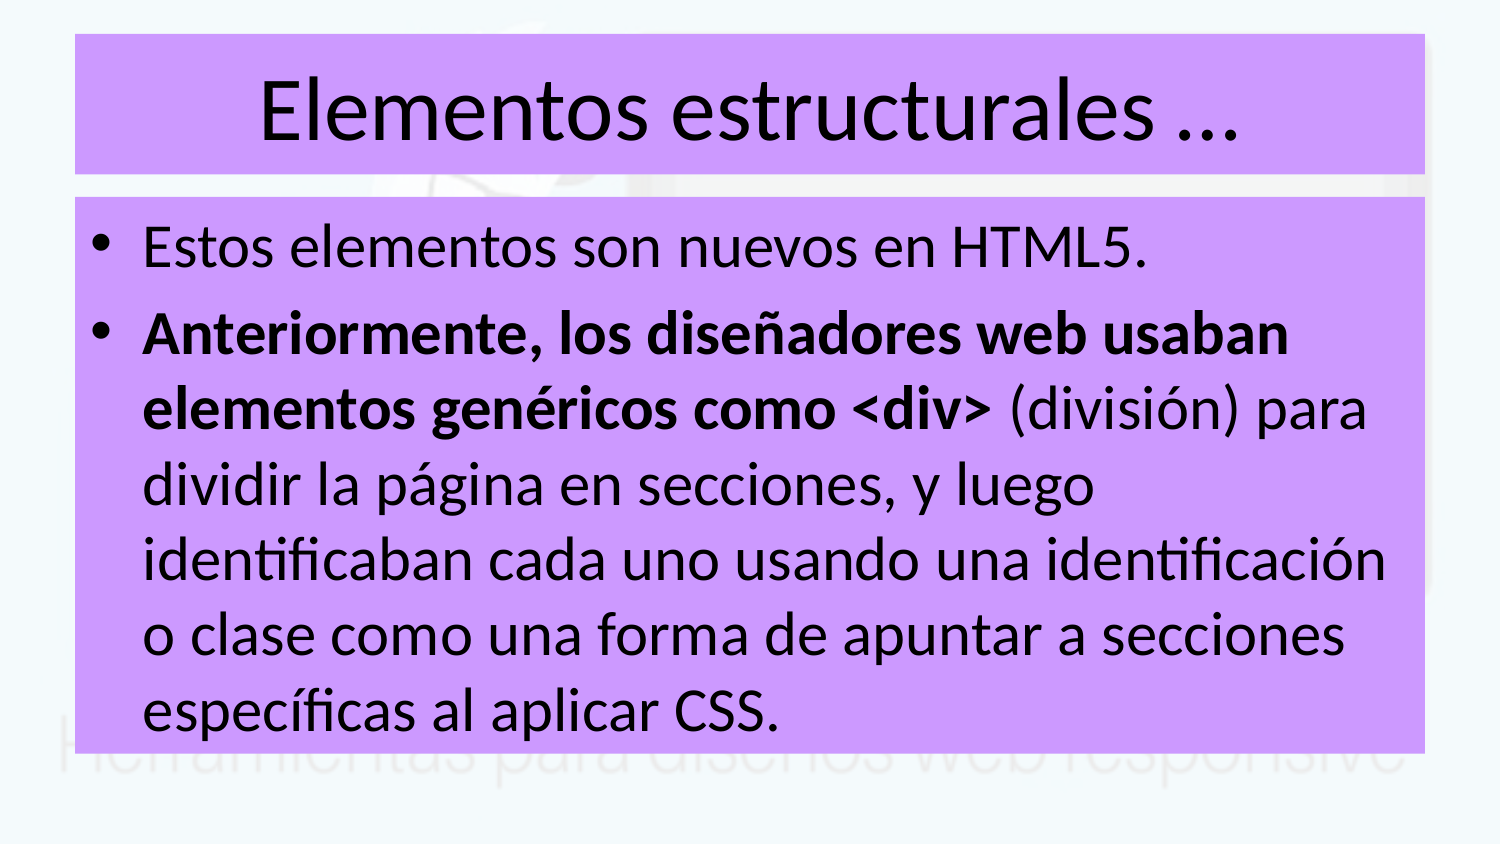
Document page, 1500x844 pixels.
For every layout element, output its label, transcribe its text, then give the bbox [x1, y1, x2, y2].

title Elementos estructurales … [75, 33, 1425, 175]
list Estos elementos son nuevos en HTML5. Anteriormente, los diseñadores web usaban elementos genéricos como <div> (división) para dividir la página en secciones, y luego identificaban cada uno usando una identificación o clase como una forma de apuntar a secciones específicas al aplicar CSS. [75, 196, 1425, 754]
